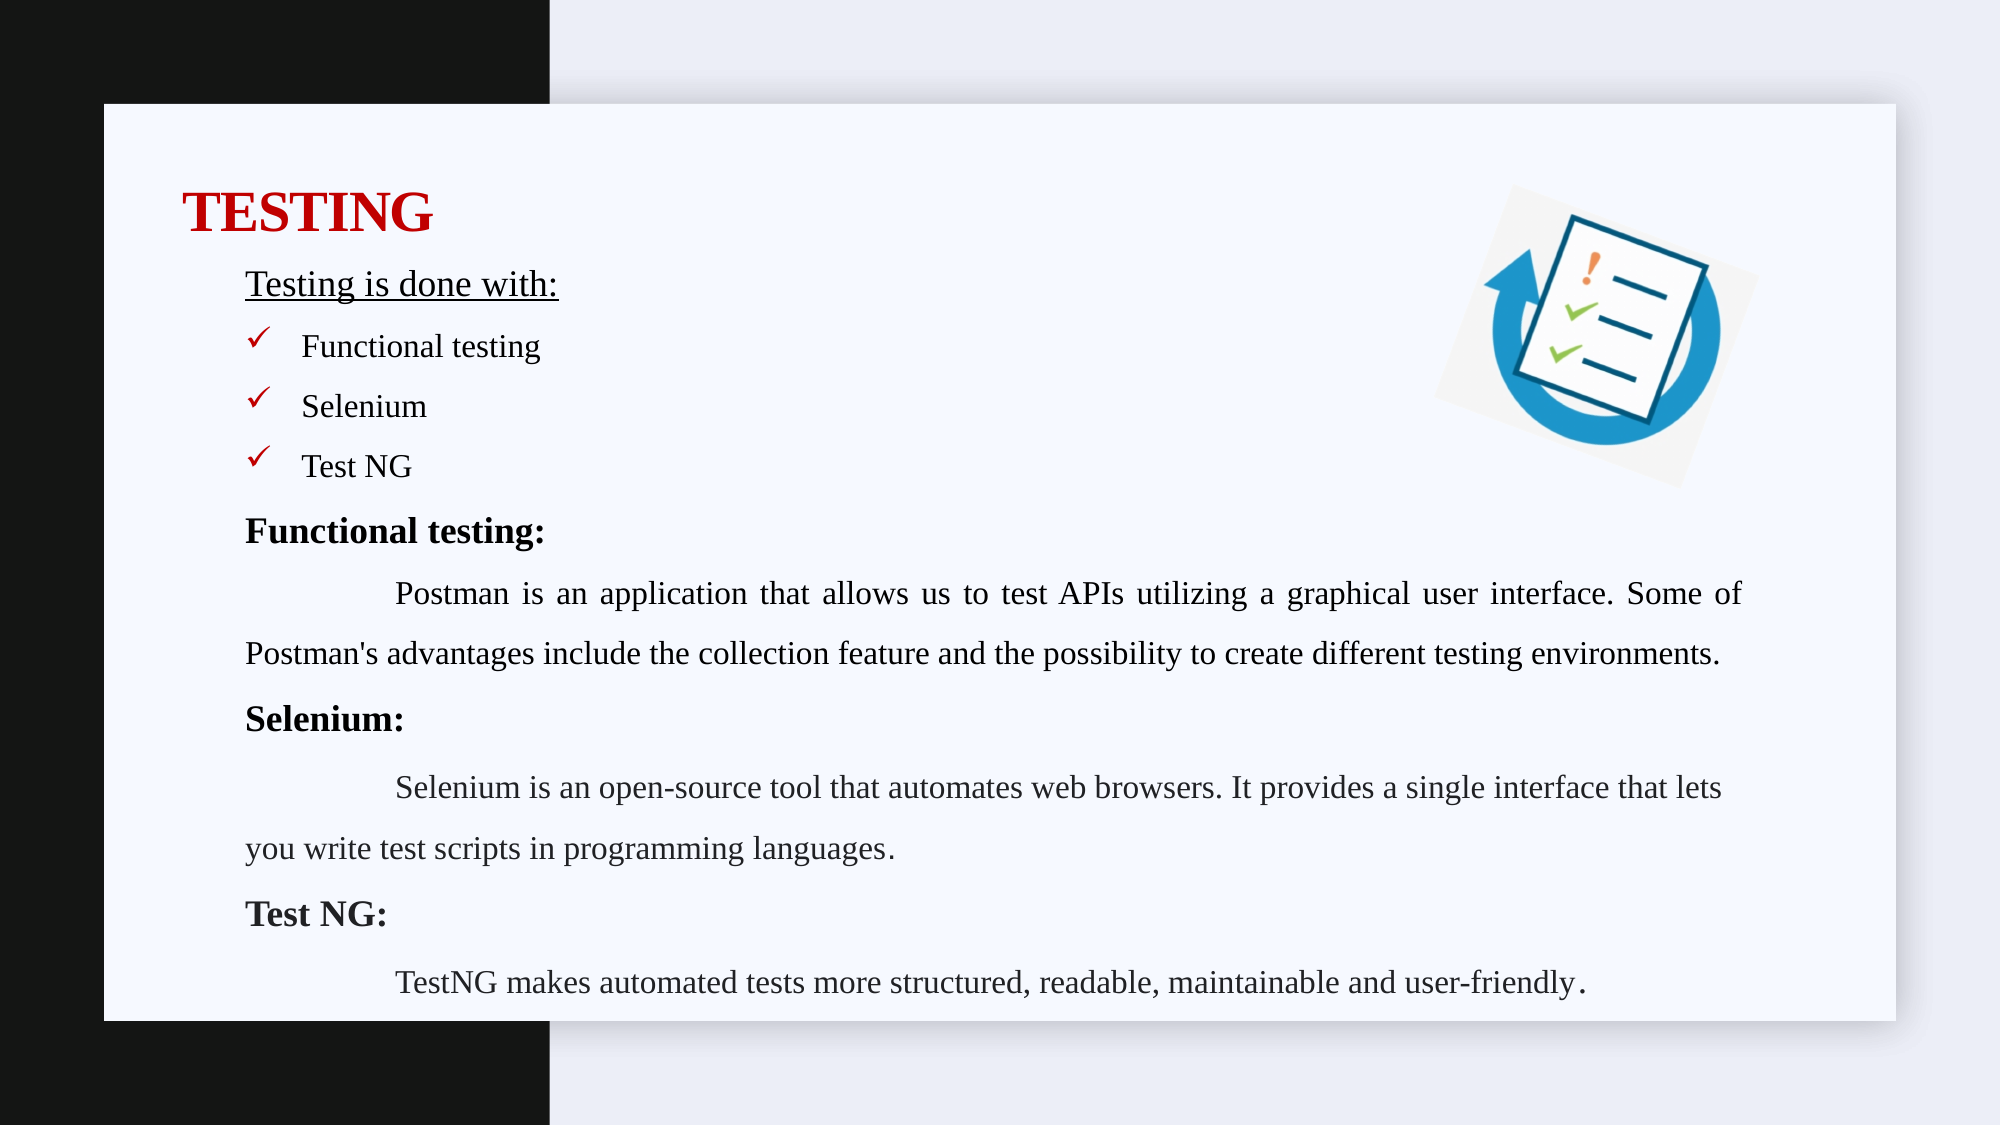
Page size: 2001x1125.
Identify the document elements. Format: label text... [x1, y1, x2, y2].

picture [1434, 184, 1759, 488]
text_box Testing is done with: Functional testing Selenium Test NG Functional testing: Postman is an application that allows us to test APIs utilizing a graphical user interface. Some of Postman's advantages include the collection feature and the possibility to create different testing environments. Selenium: Selenium is an open-source tool that automates web browsers. It provides a single interface that lets you write test scripts in programming languages. Test NG: TestNG makes automated tests more structured, readable, maintainable and user-friendly. [230, 229, 1760, 1009]
title Testing [167, 106, 1818, 319]
